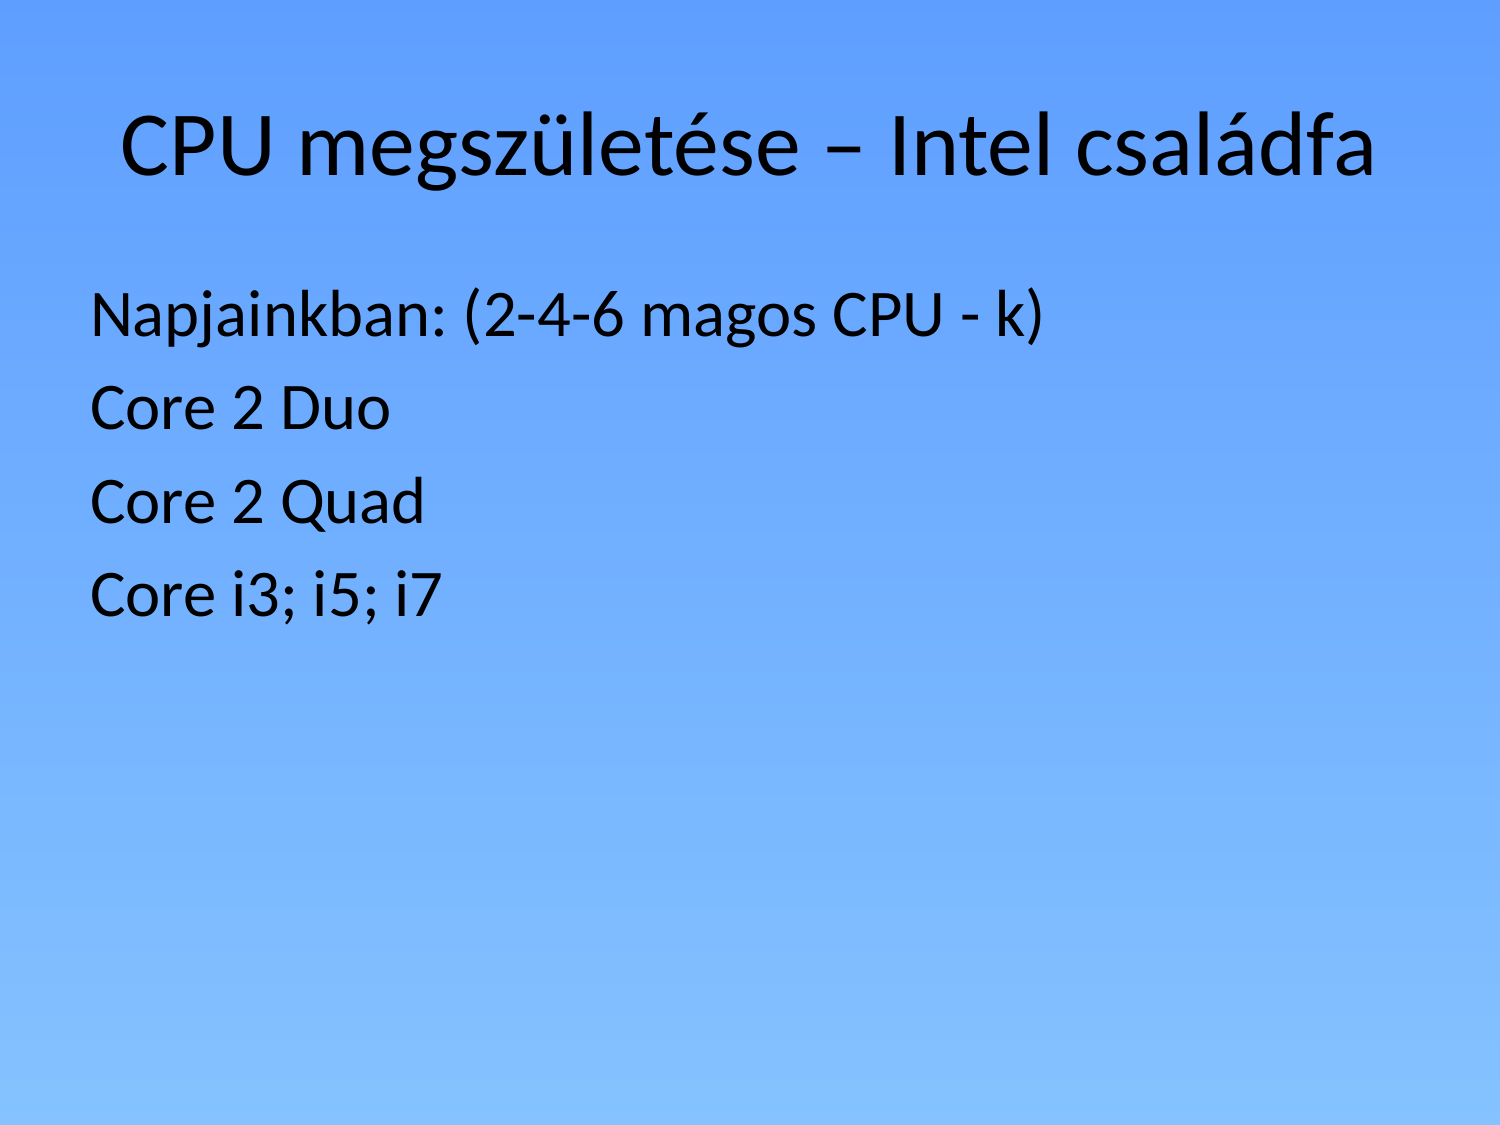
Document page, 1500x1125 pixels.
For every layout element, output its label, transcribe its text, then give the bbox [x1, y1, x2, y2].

title CPU megszületése – Intel családfa [75, 45, 1425, 233]
list Napjainkban: (2-4-6 magos CPU - k) Core 2 Duo Core 2 Quad Core i3; i5; i7 [75, 262, 1425, 1005]
